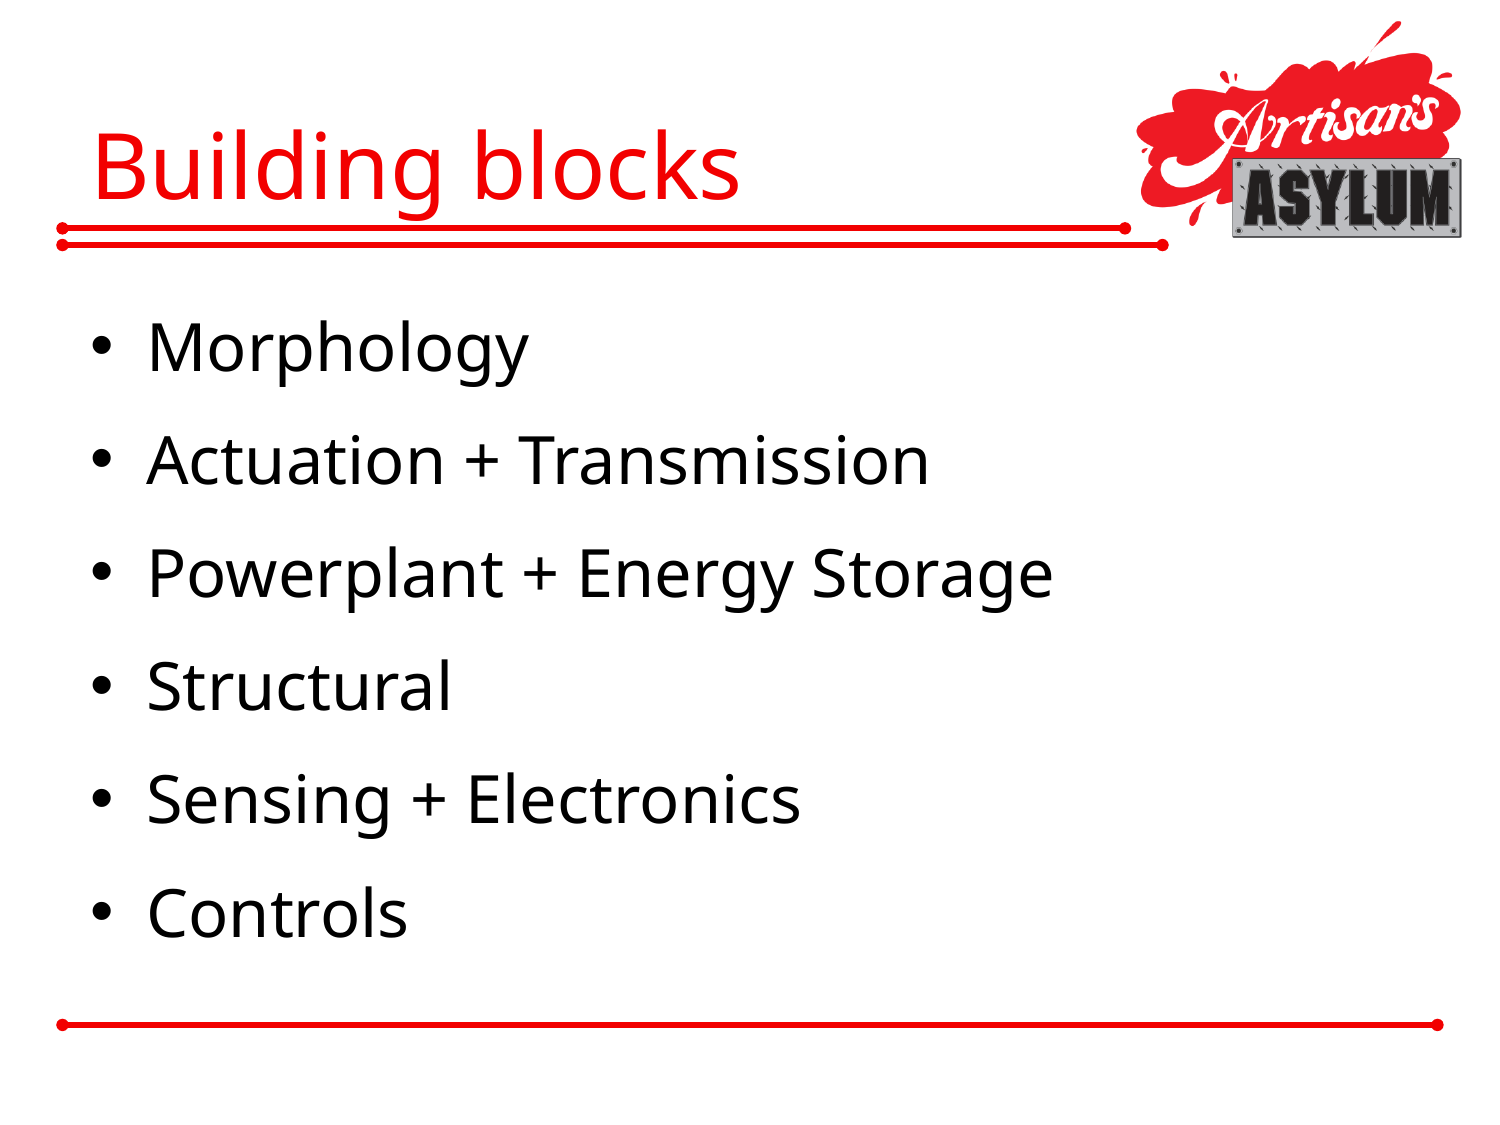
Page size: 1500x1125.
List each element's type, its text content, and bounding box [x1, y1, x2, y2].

title Building blocks [74, 37, 1113, 226]
list Morphology Actuation + Transmission Powerplant + Energy Storage Structural Sensing + Electronics Controls [74, 249, 1426, 1006]
picture [1125, 11, 1475, 250]
